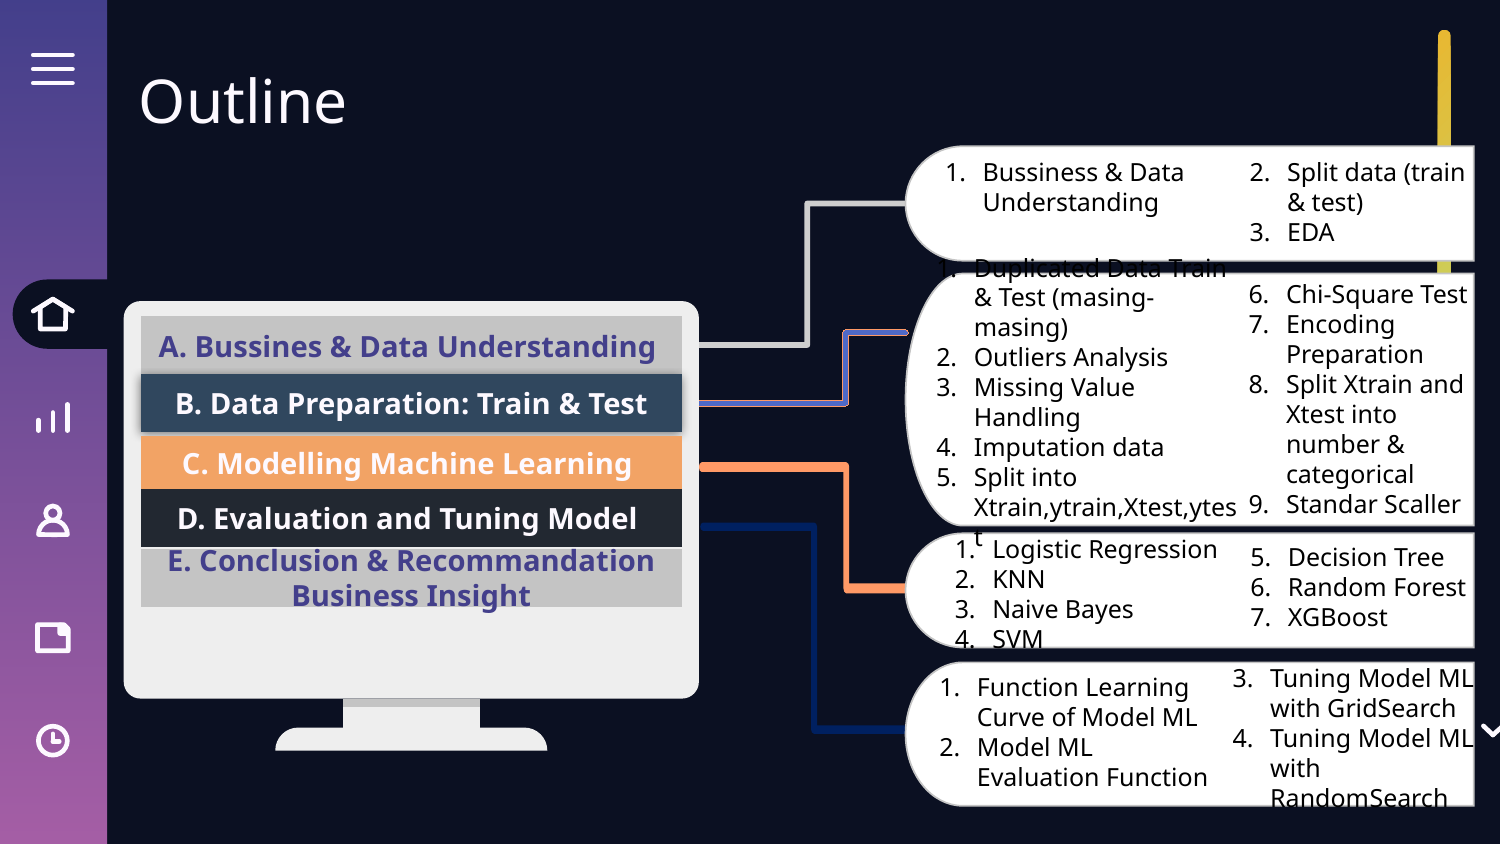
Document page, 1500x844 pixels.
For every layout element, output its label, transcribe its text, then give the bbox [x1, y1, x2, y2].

text_box [926, 662, 1474, 685]
text_box Function Learning Curve of Model ML Model ML Evaluation Function [924, 679, 1232, 784]
text_box [905, 533, 1474, 648]
text_box Chi-Square Test Encoding Preparation Split Xtrain and Xtest into number & categorical Standar Scaller [1233, 286, 1486, 540]
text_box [37, 624, 69, 651]
text_box [703, 462, 905, 594]
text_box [32, 298, 73, 330]
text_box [123, 300, 700, 751]
text_box [905, 273, 1474, 486]
text_box [925, 495, 1233, 526]
text_box [905, 681, 1474, 806]
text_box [32, 54, 73, 84]
text_box [23, 608, 88, 673]
text_box [23, 707, 88, 772]
text_box Bussiness & Data Understanding [930, 134, 1238, 239]
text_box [38, 404, 68, 431]
text_box [703, 200, 905, 348]
text_box Decision Tree Random Forest XGBoost [1235, 534, 1494, 639]
text_box Logistic Regression KNN Naive Bayes SVM [939, 563, 1235, 624]
text_box [905, 156, 1474, 261]
text_box Duplicated Data Train & Test (masing-masing) Outliers Analysis Missing Value Handling Imputation data Split into Xtrain,ytrain,Xtest,ytest [921, 338, 1233, 495]
text_box [703, 522, 905, 734]
text_box [20, 491, 85, 556]
text_box [703, 329, 909, 407]
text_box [1483, 725, 1500, 736]
text_box Split data (train & test) EDA [1234, 149, 1493, 254]
text_box [23, 285, 88, 350]
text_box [38, 725, 68, 756]
text_box Tuning Model ML with GridSearch Tuning Model ML with RandomSearch [1217, 685, 1493, 790]
text_box [28, 279, 120, 349]
text_box [12, 289, 23, 339]
text_box Outline [123, 67, 922, 131]
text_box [38, 505, 68, 550]
text_box [23, 388, 88, 452]
